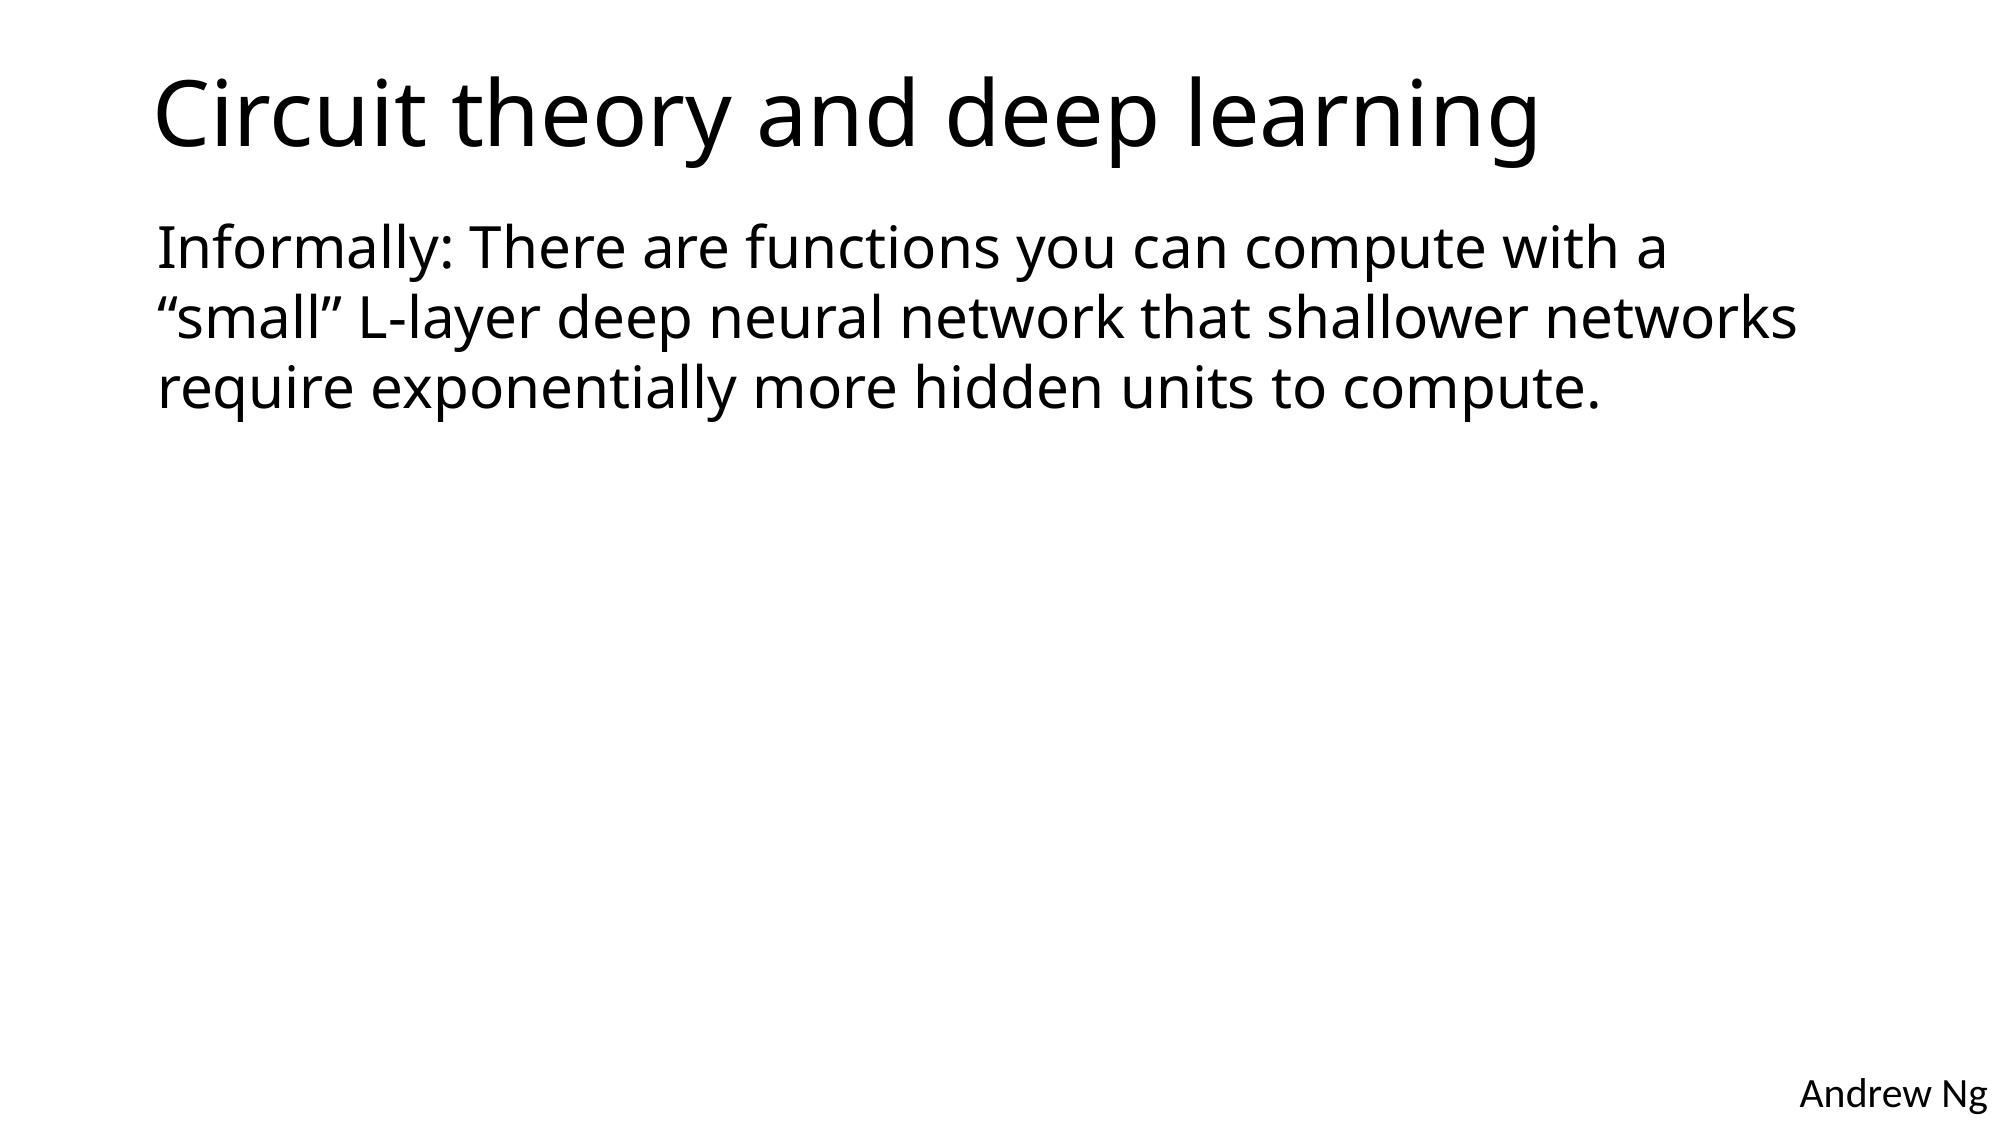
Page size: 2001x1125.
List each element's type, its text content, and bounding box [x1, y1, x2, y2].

text_box Informally: There are functions you can compute with a “small” L-layer deep neural network that shallower networks require exponentially more hidden units to compute. [142, 202, 1842, 428]
title Circuit theory and deep learning [137, 59, 1863, 212]
